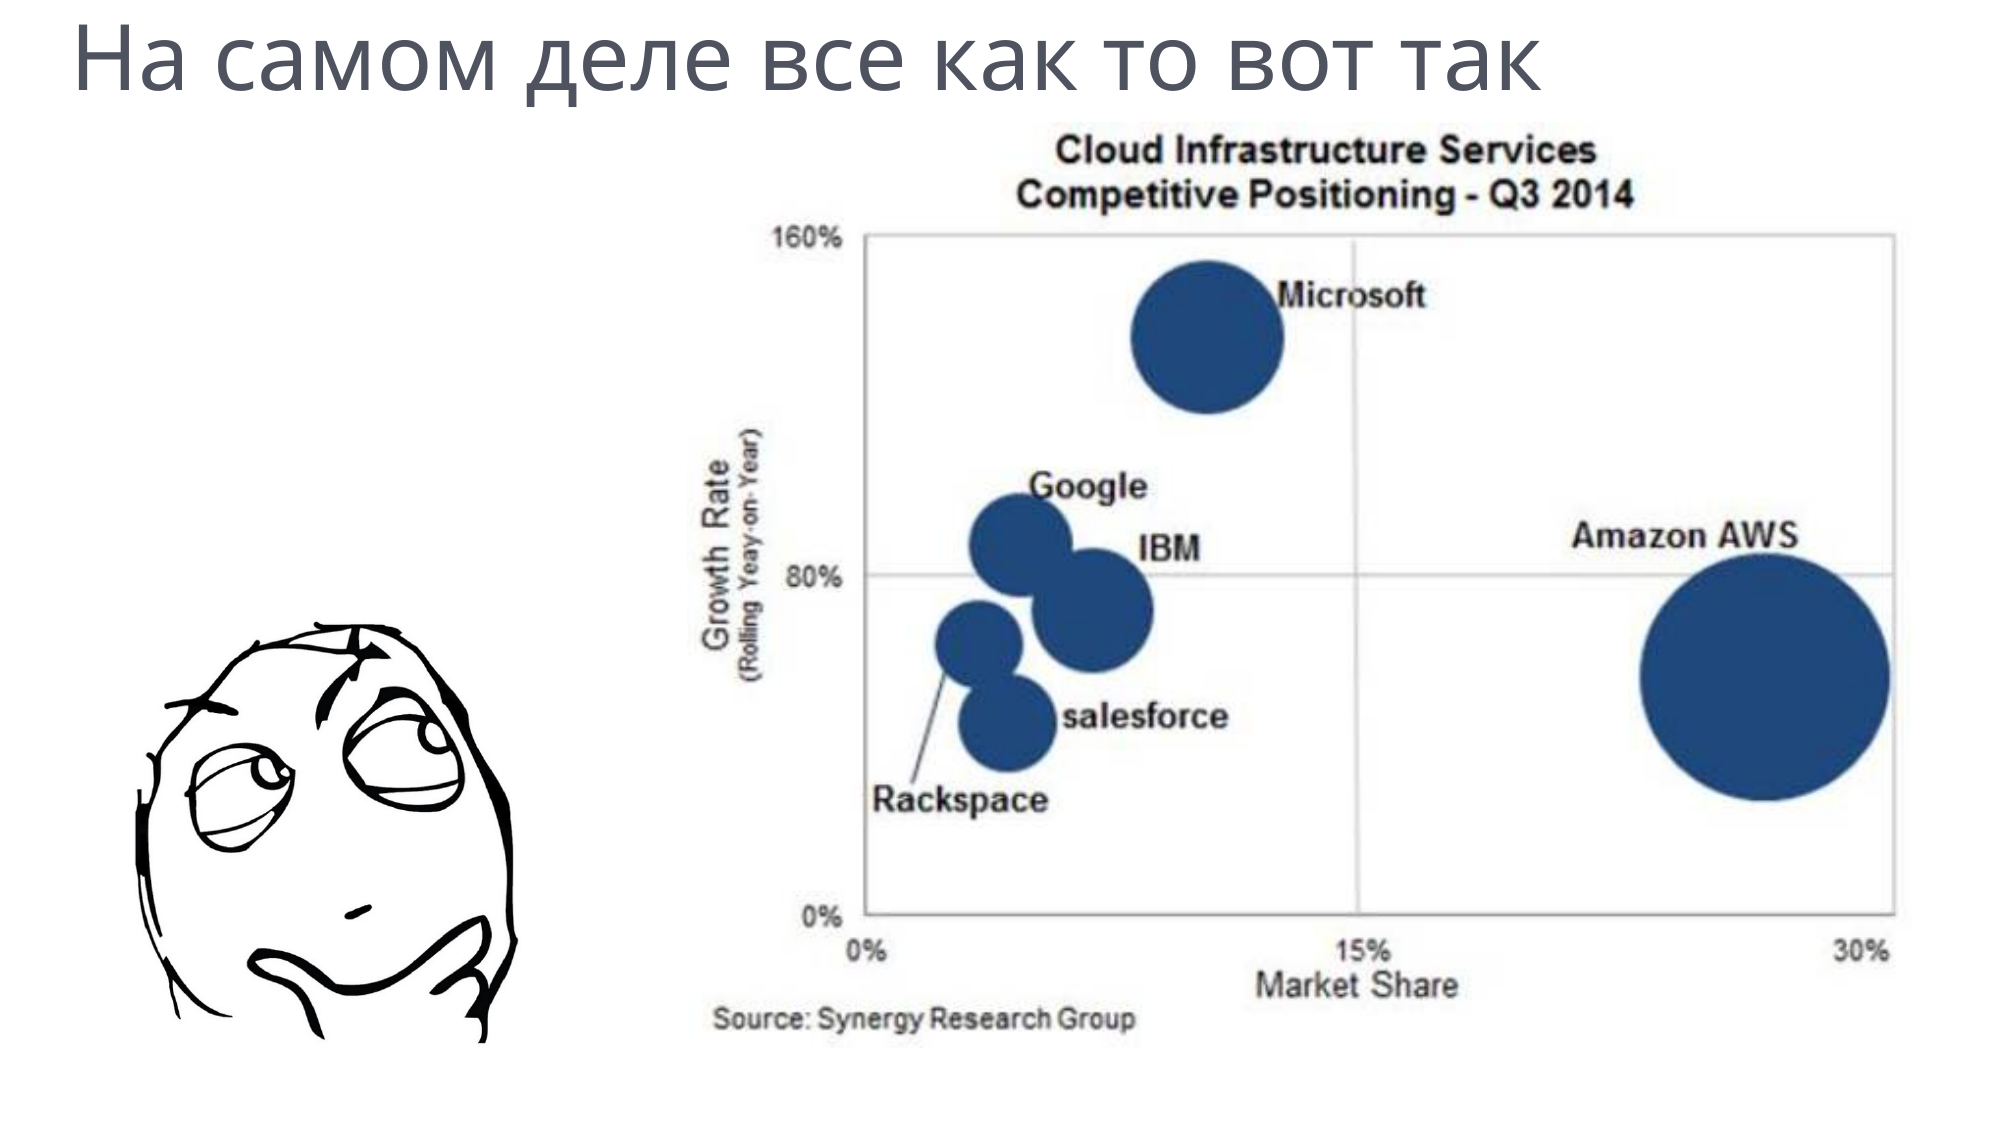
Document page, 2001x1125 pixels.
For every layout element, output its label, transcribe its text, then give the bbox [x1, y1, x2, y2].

title На самом деле все как то вот так [55, 4, 1745, 123]
picture [121, 618, 529, 1050]
picture [687, 122, 1943, 1050]
